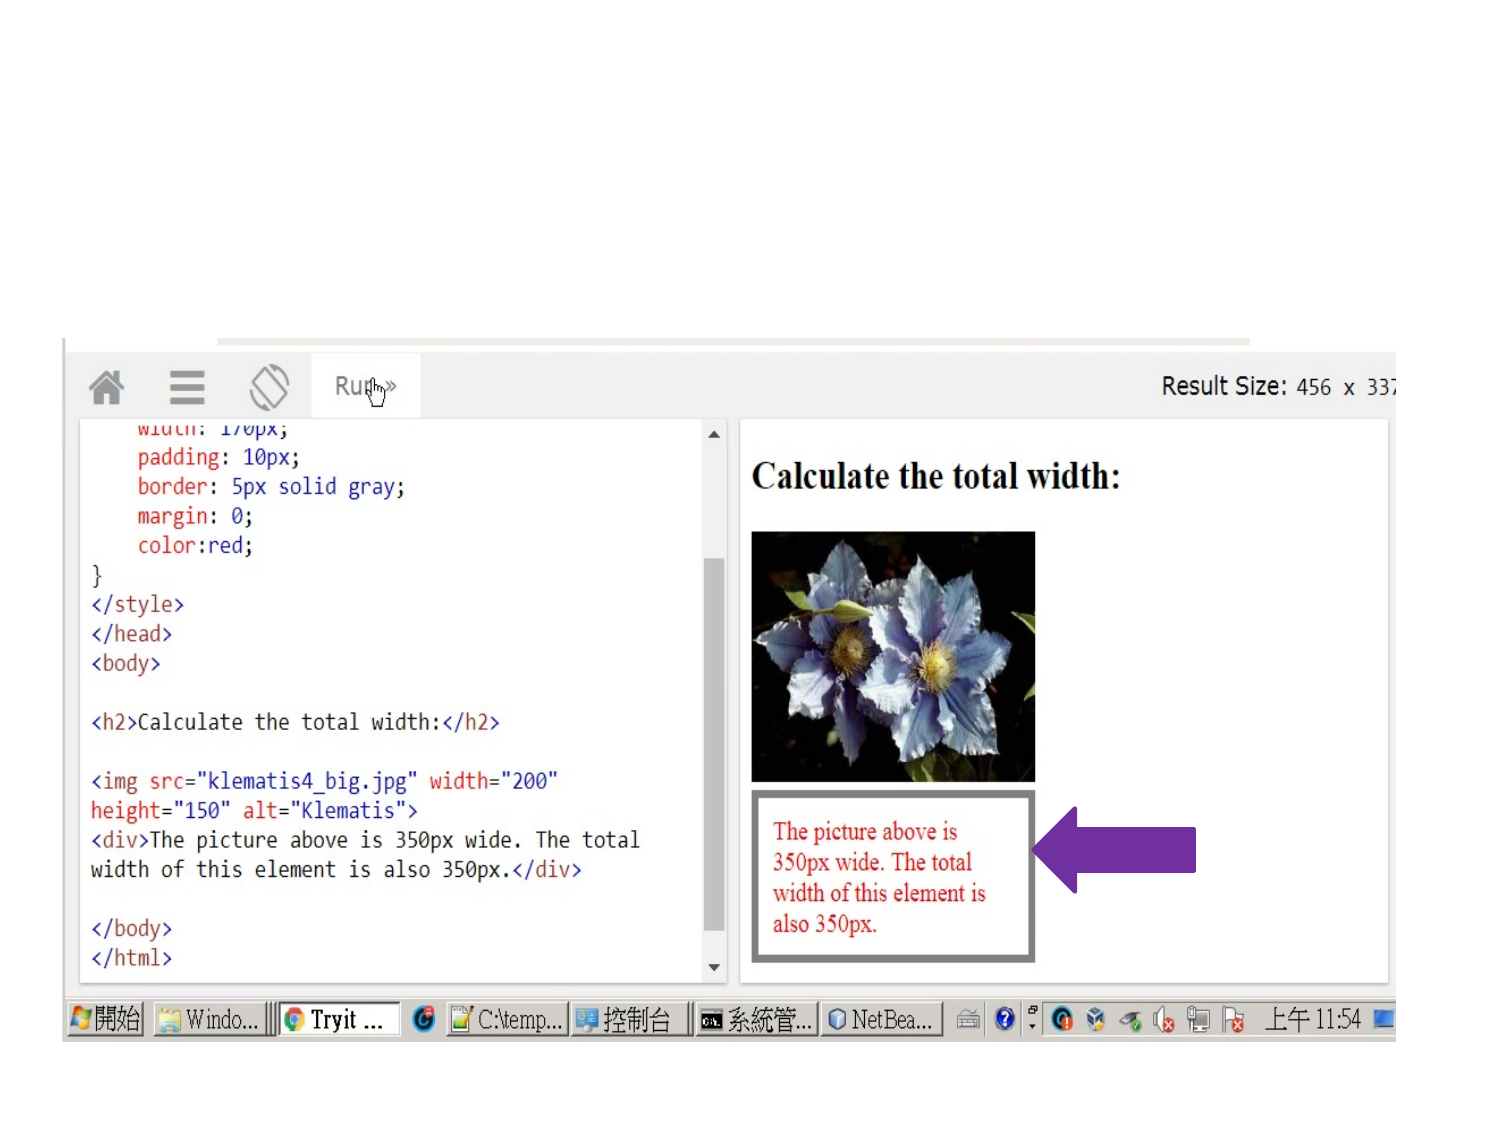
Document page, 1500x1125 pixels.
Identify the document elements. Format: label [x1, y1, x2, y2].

picture [62, 337, 1396, 1042]
